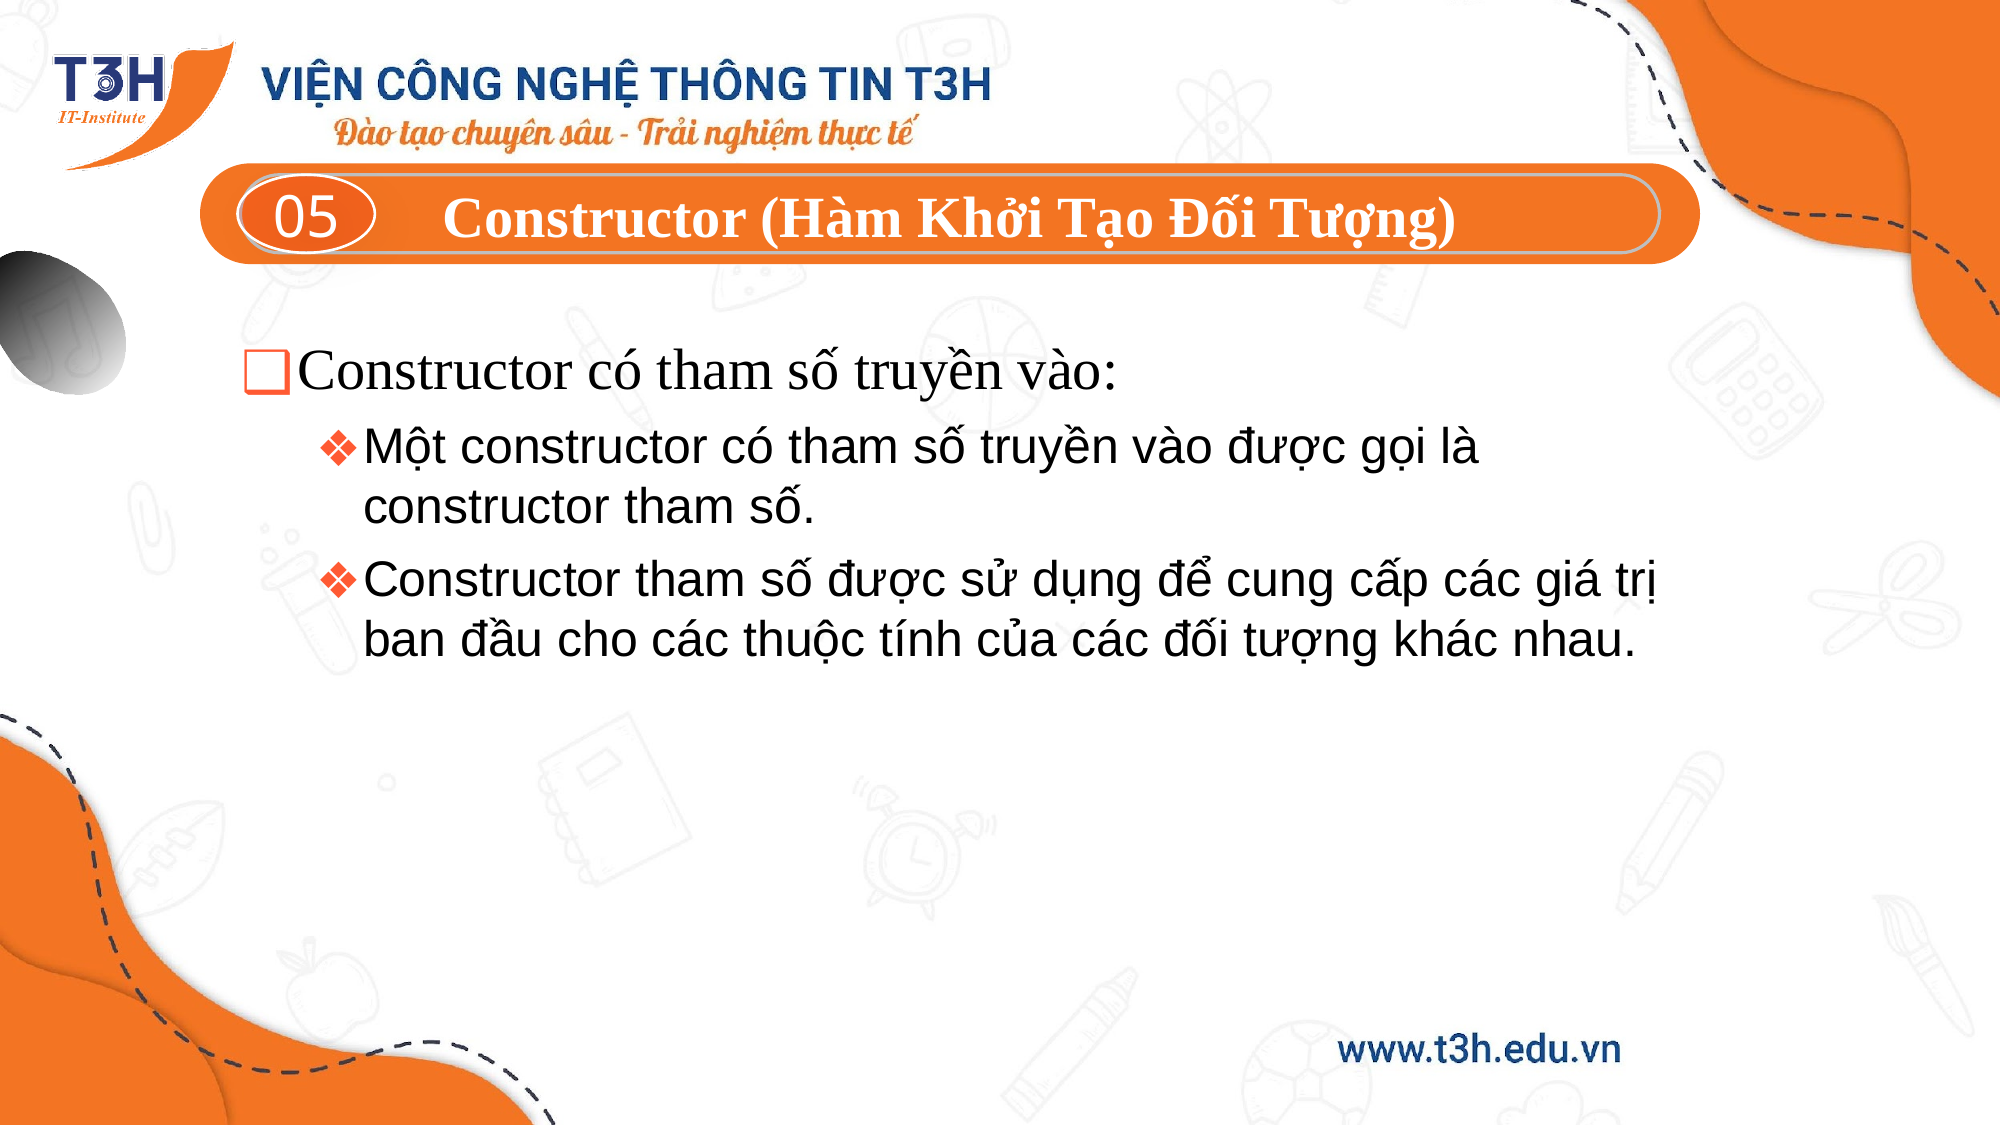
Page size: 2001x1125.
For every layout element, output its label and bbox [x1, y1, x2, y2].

picture [0, 0, 2000, 1125]
text_box [0, 174, 376, 426]
text_box [199, 163, 1701, 265]
